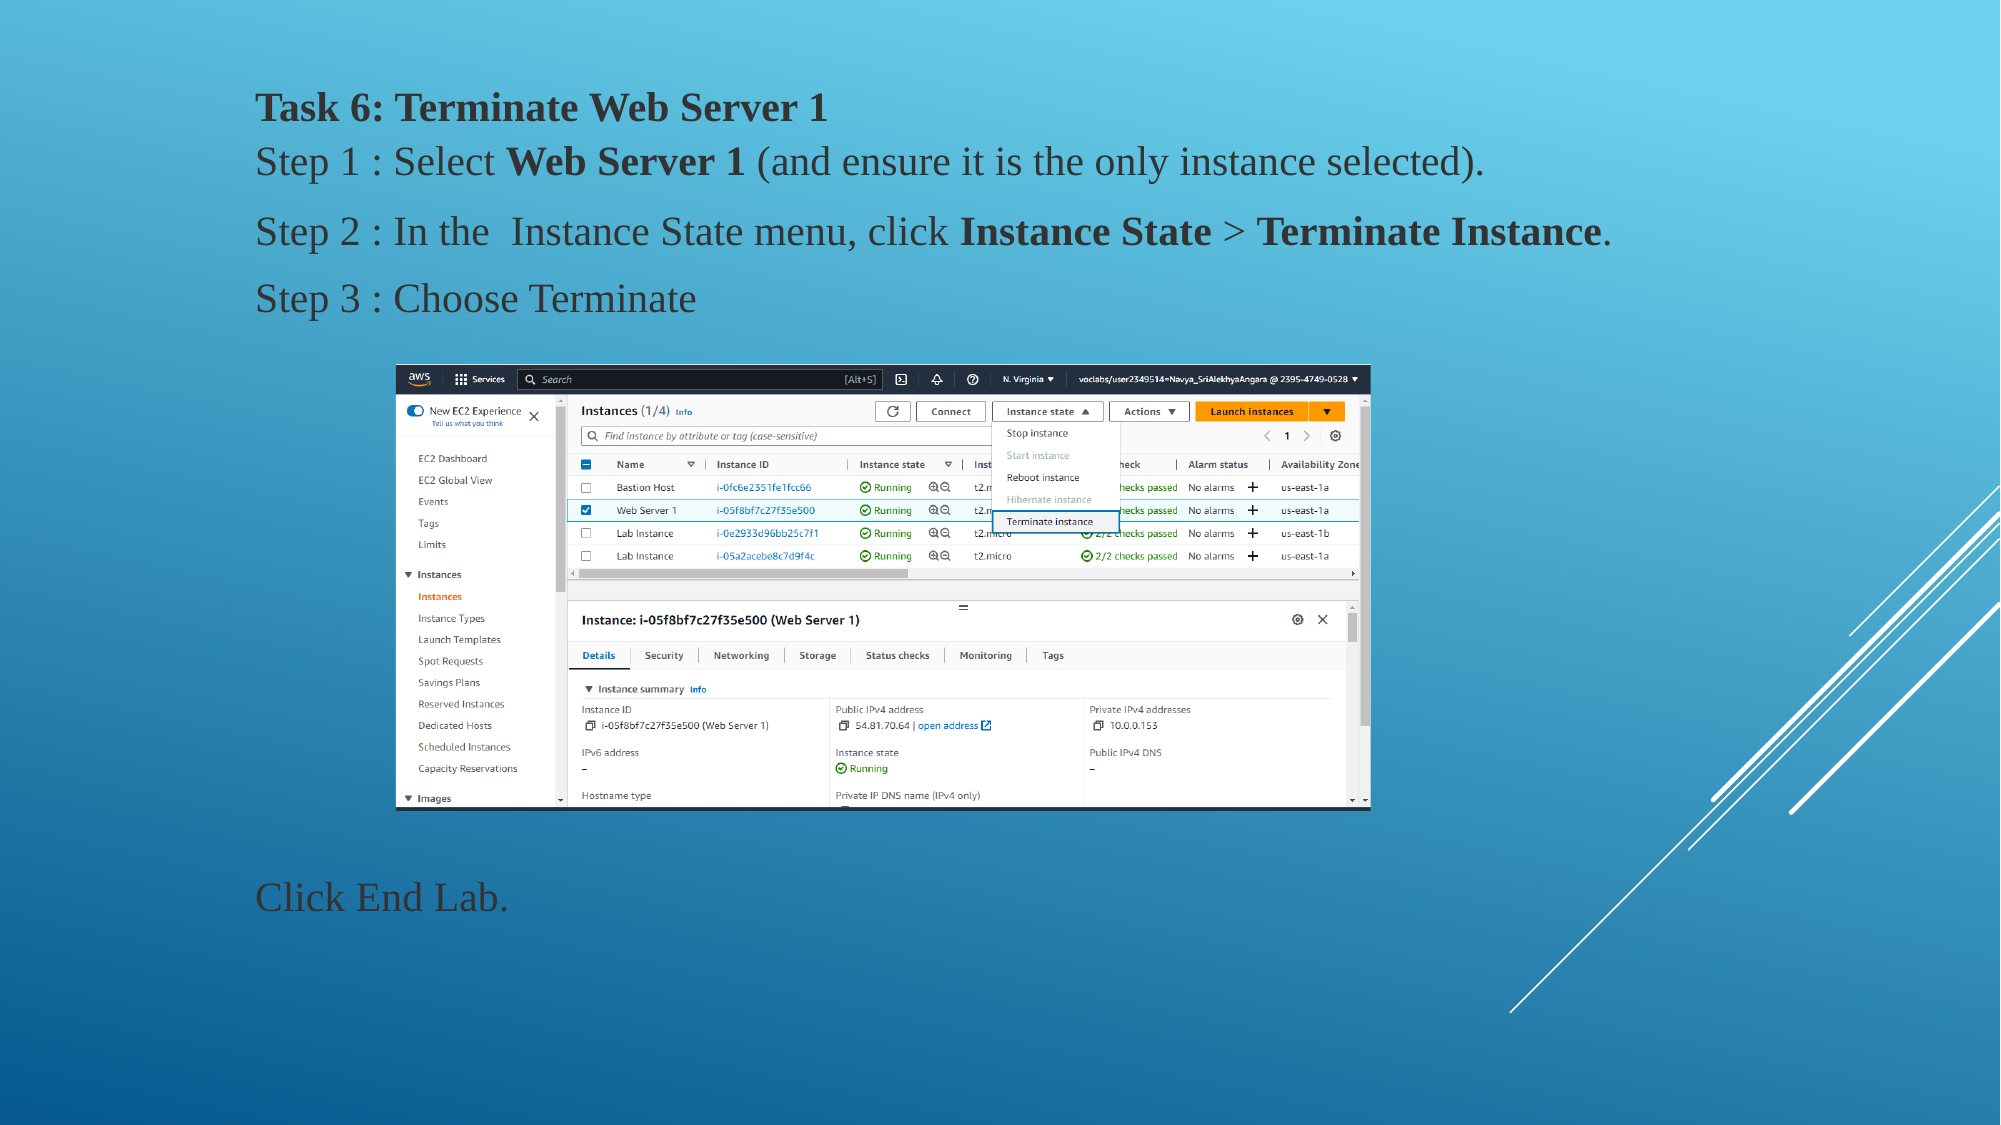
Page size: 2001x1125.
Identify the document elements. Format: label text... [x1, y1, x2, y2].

text_box Task 6: Terminate Web Server 1 Step 1 : Select Web Server 1 (and ensure it is the only instance selected). Step 2 : In the Instance State menu, click Instance State > Terminate Instance. Step 3 : Choose Terminate [240, 72, 1645, 328]
text_box Click End Lab. [240, 862, 1242, 927]
picture [395, 364, 1371, 811]
